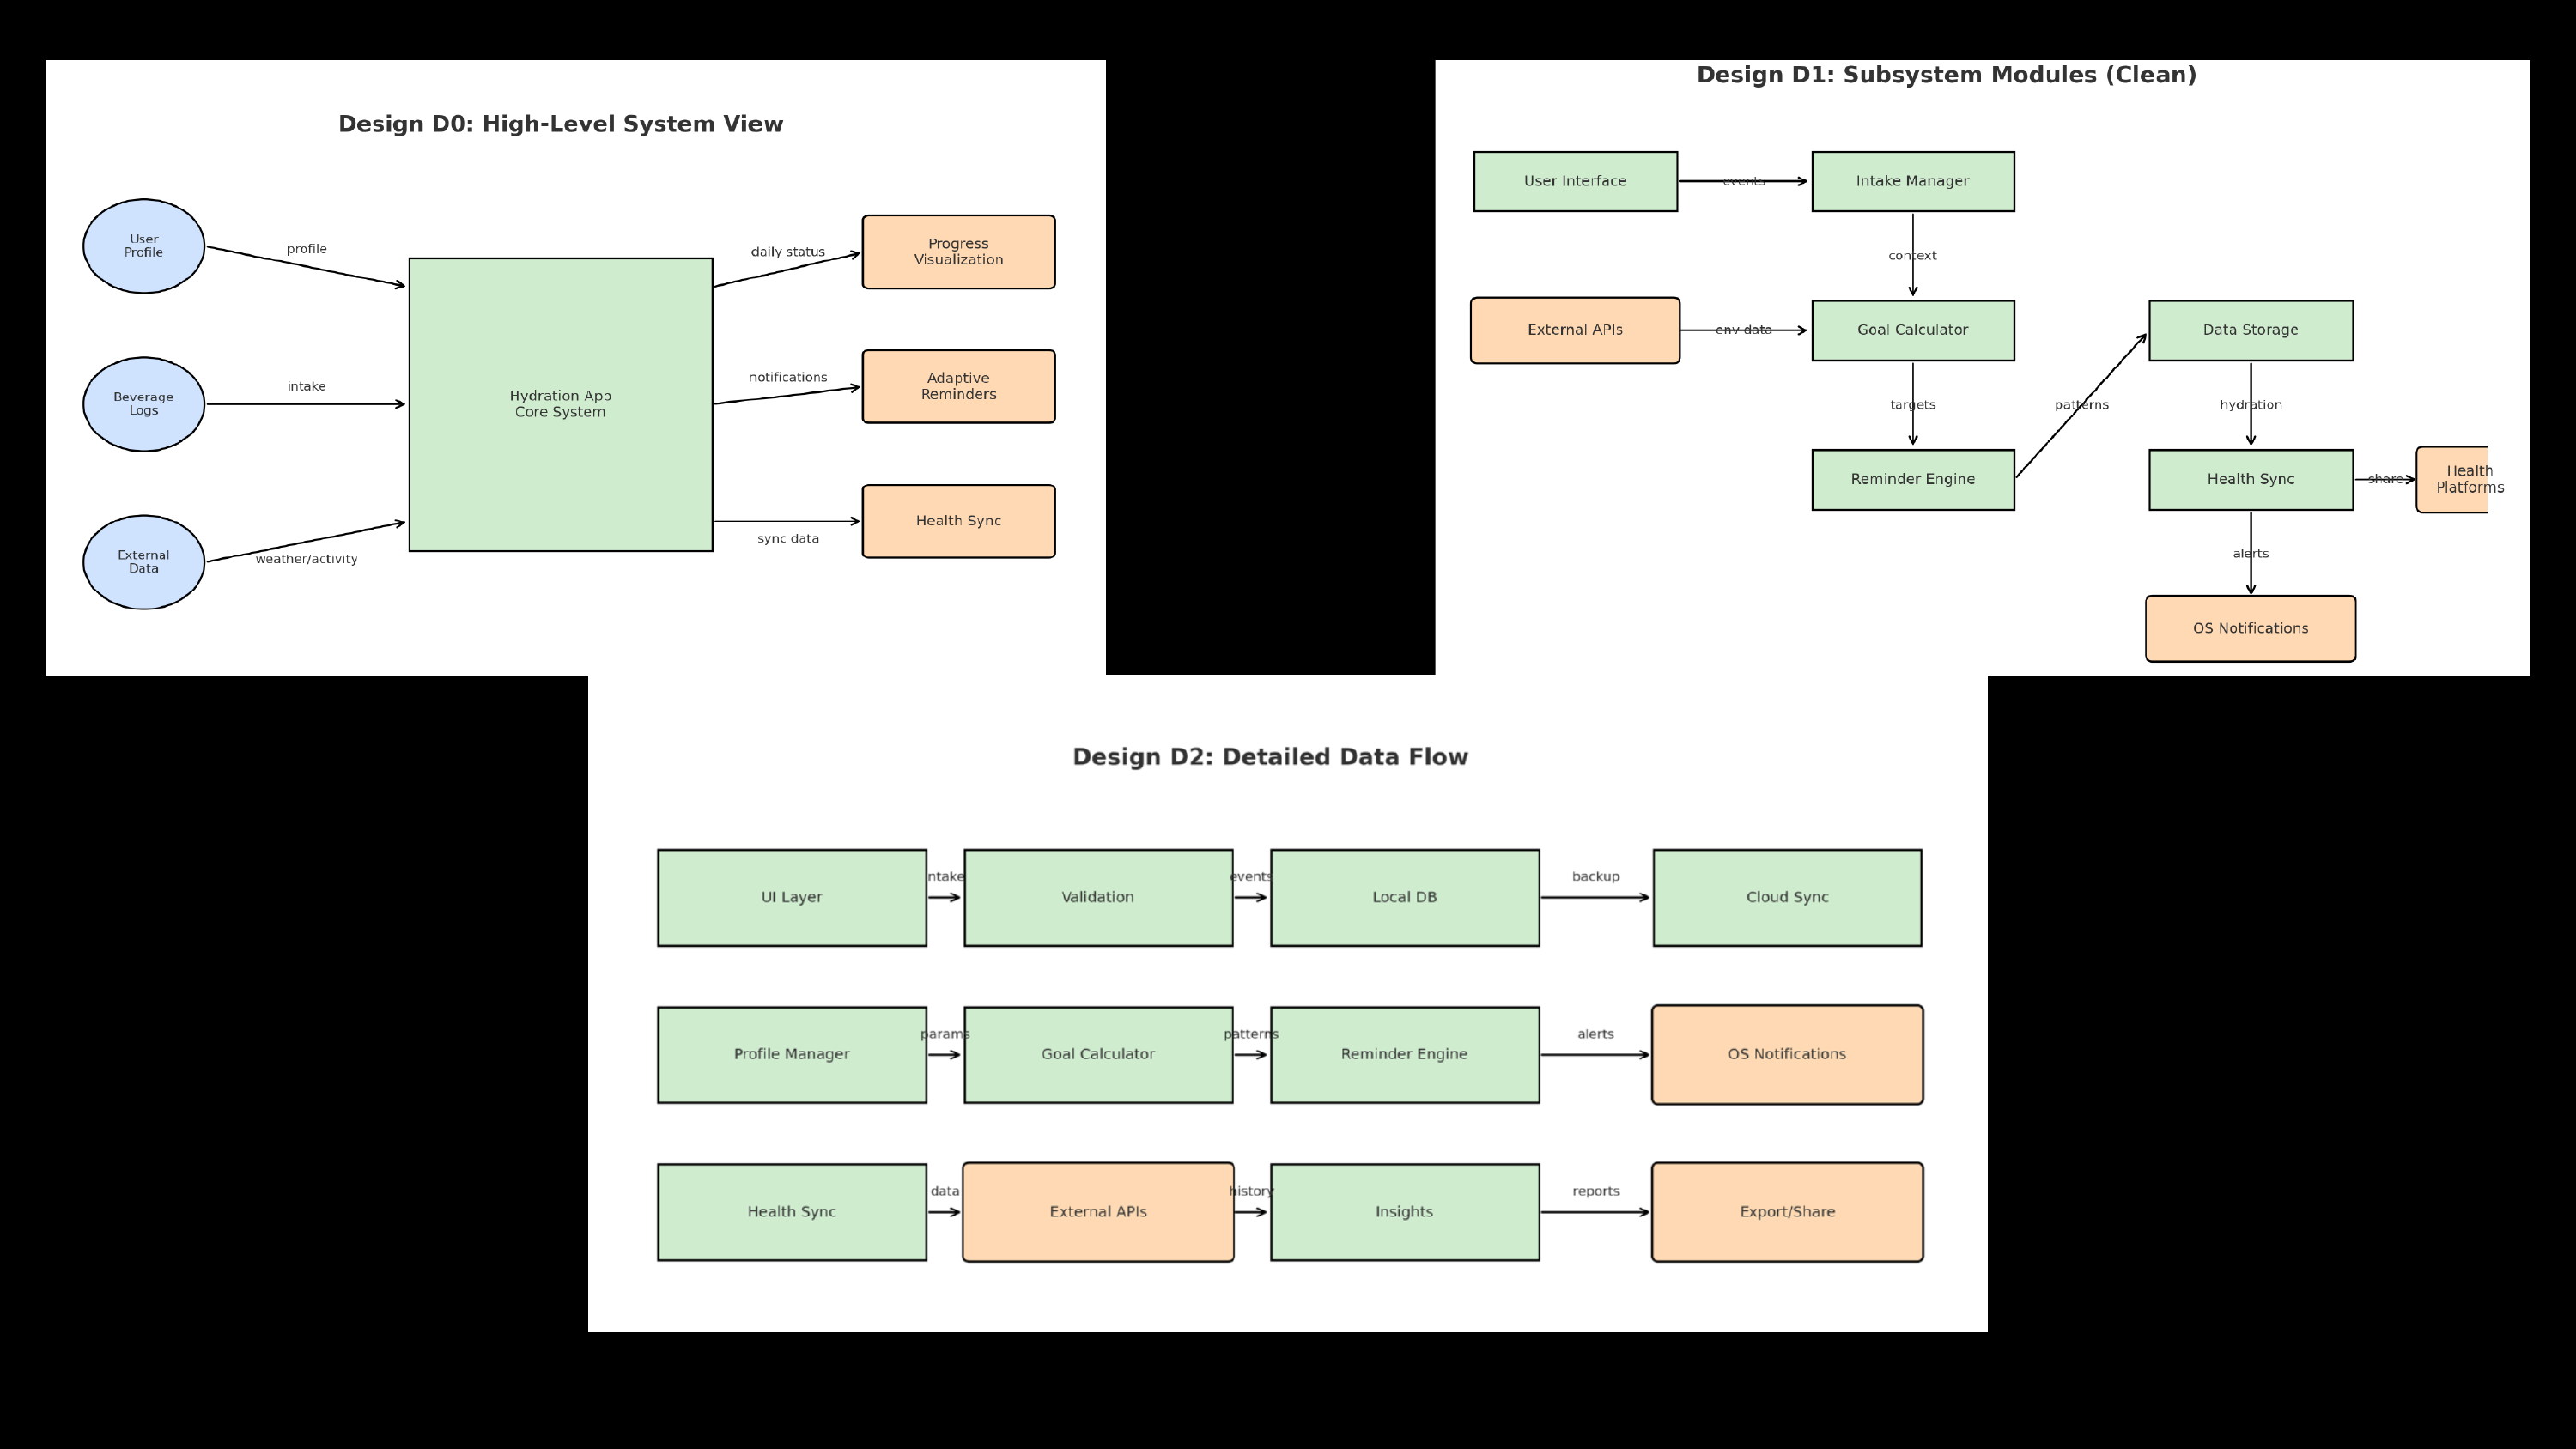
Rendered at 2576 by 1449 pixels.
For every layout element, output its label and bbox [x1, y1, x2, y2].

picture [46, 60, 2530, 1332]
